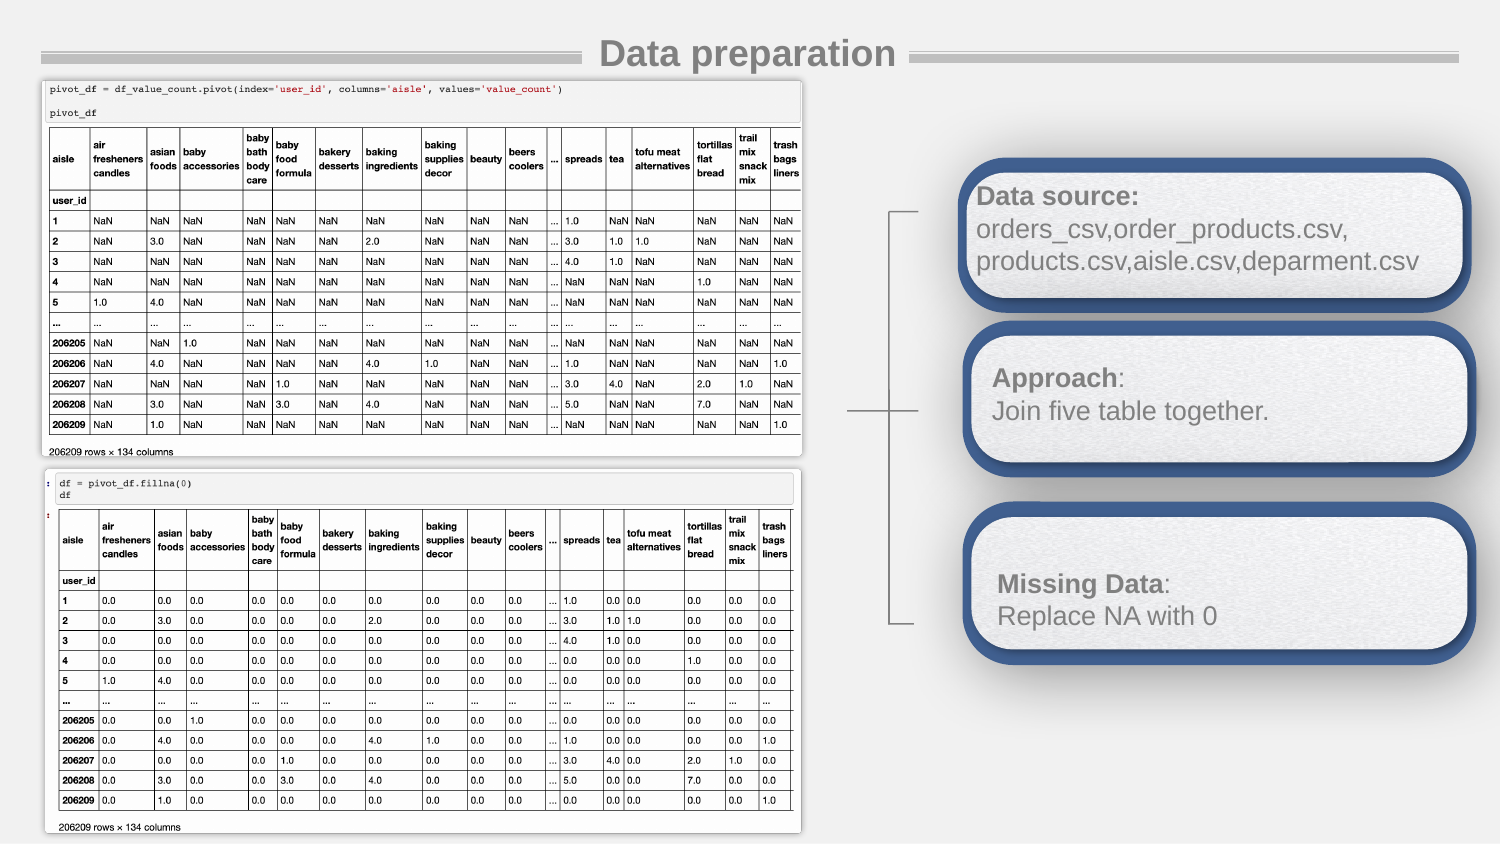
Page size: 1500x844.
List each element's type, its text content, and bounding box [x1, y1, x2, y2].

picture [34, 73, 809, 840]
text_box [957, 157, 1472, 313]
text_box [812, 382, 1090, 454]
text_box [962, 320, 1477, 478]
text_box Data preparation [586, 23, 910, 80]
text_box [962, 501, 1477, 666]
